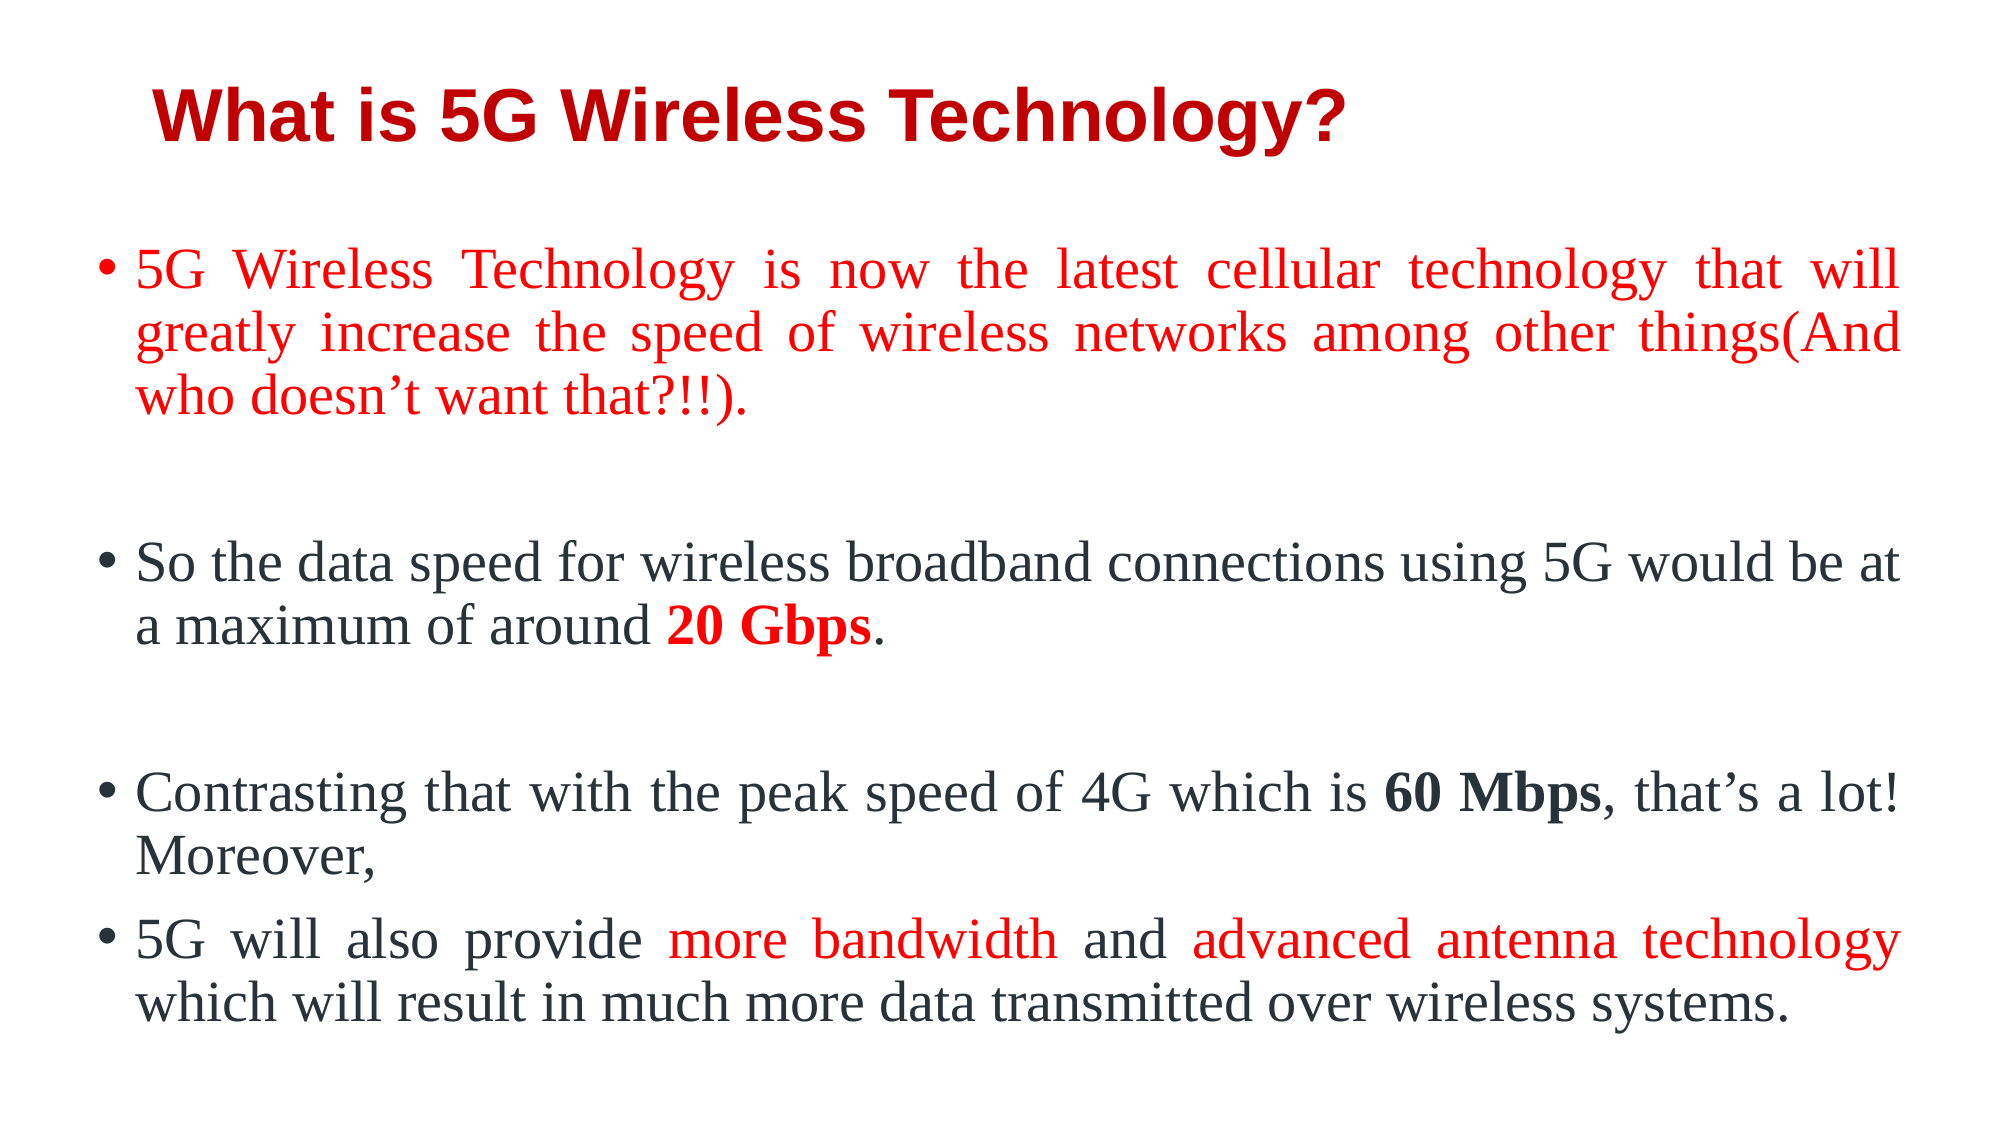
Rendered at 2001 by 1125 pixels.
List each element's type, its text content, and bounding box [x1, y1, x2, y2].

title What is 5G Wireless Technology? [137, 59, 1863, 175]
list 5G Wireless Technology is now the latest cellular technology that will greatly increase the speed of wireless networks among other things(And who doesn’t want that?!!). So the data speed for wireless broadband connections using 5G would be at a maximum of around 20 Gbps. Contrasting that with the peak speed of 4G which is 60 Mbps, that’s a lot! Moreover, 5G will also provide more bandwidth and advanced antenna technology which will result in much more data transmitted over wireless systems. [82, 230, 1918, 1080]
